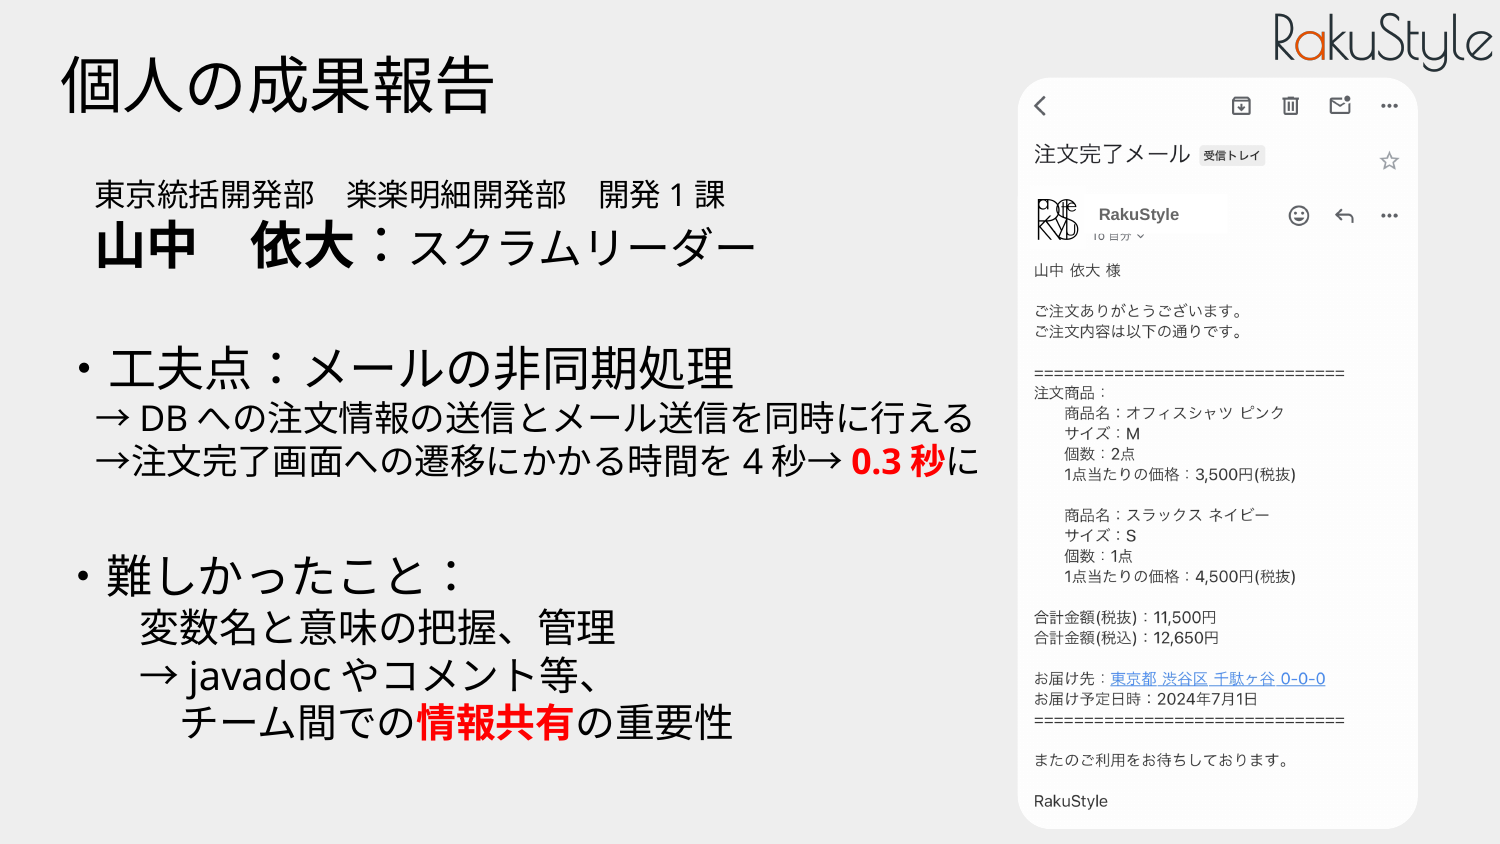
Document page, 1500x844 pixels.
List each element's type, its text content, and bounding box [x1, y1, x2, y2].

subtitle ・工夫点：メールの非同期処理 →DBへの注文情報の送信とメール送信を同時に行える →注文完了画面への遷移にかかる時間を4秒→0.3秒に ・難しかったこと： 変数名と意味の把握、管理 →javadocやコメント等、 チーム間での情報共有の重要性 [44, 314, 1012, 761]
picture [1265, 0, 1500, 74]
picture [1017, 77, 1419, 830]
title 個人の成果報告 [44, 0, 1044, 137]
subtitle 東京統括開発部 楽楽明細開発部 開発1課 山中 依大：スクラムリーダー [79, 154, 930, 285]
